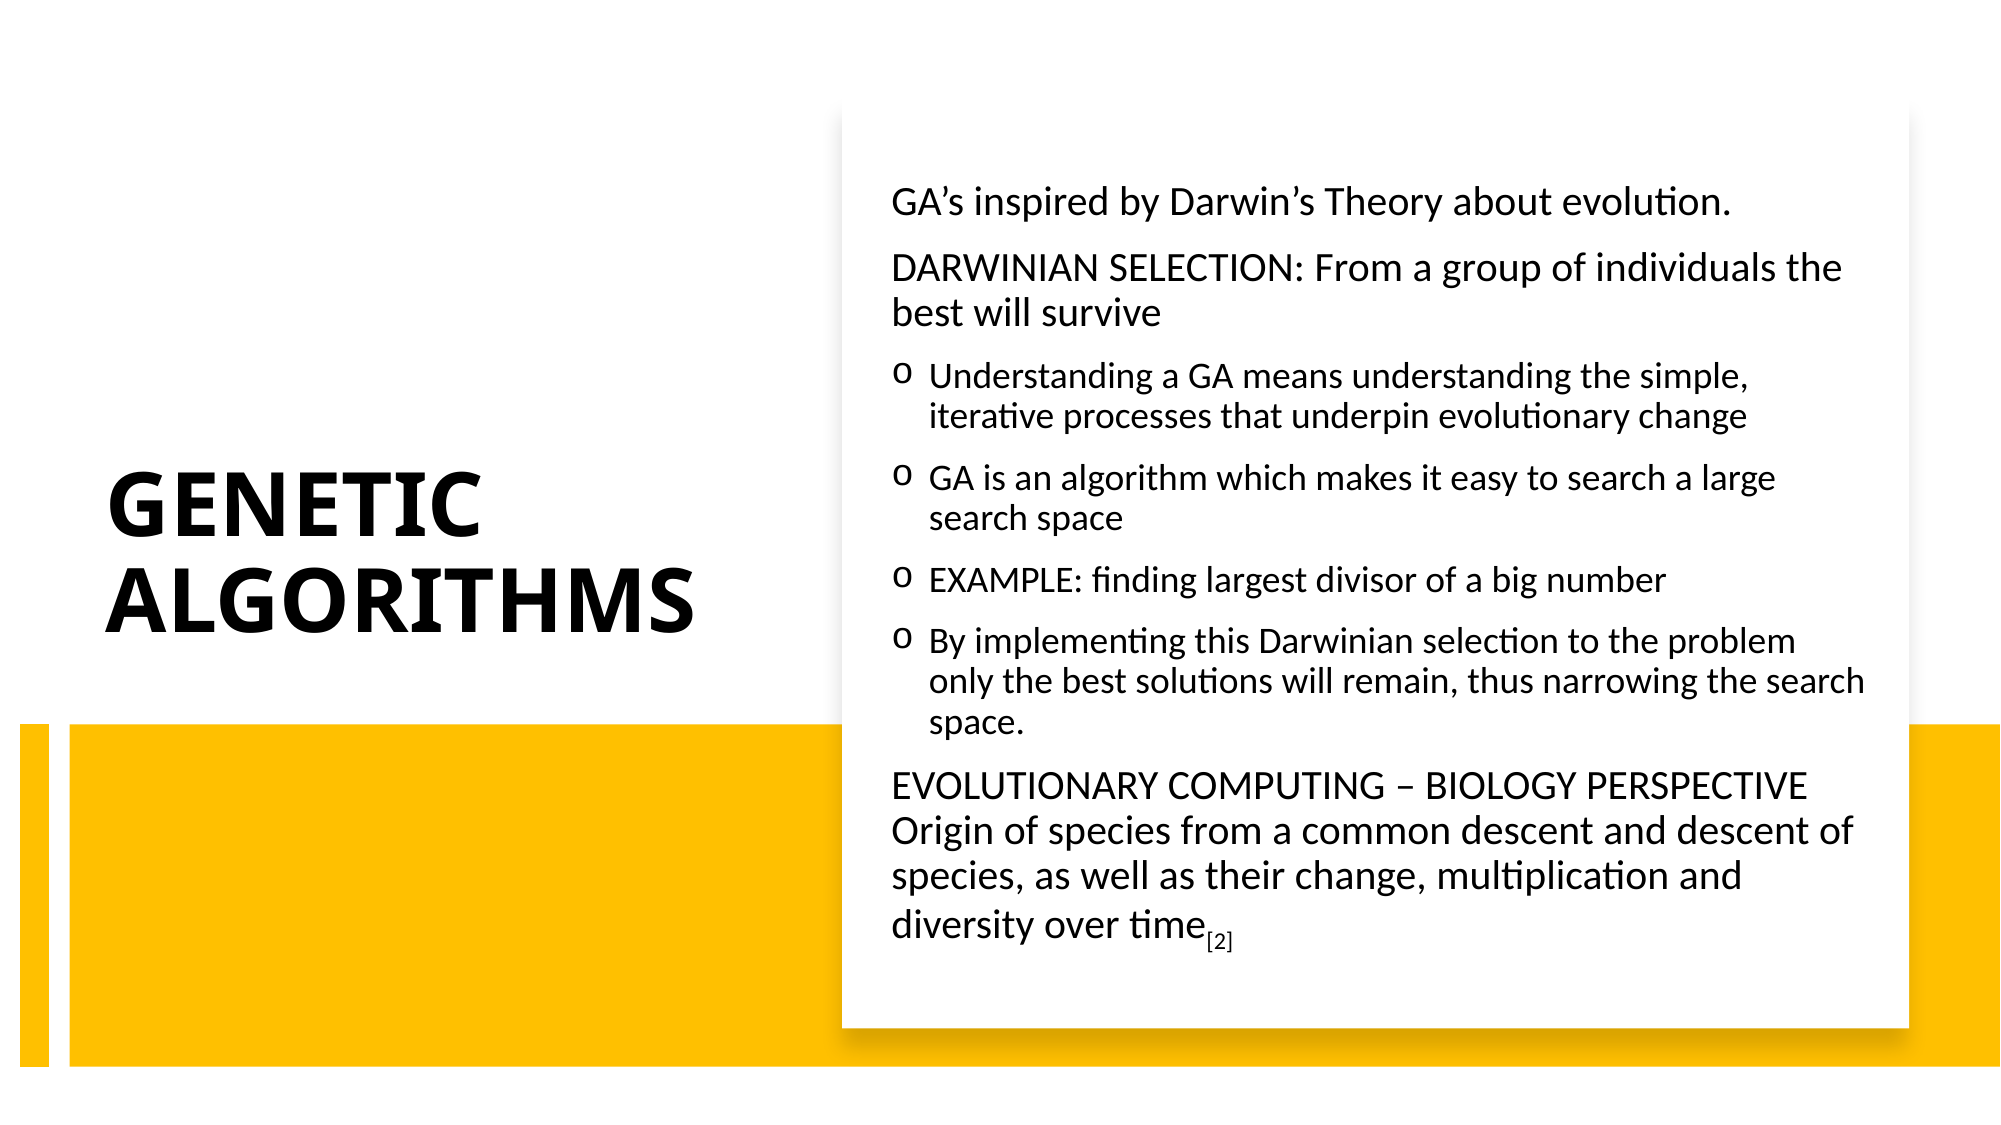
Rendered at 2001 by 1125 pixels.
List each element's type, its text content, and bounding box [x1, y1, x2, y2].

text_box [34, 724, 2000, 1067]
text_box [841, 95, 1910, 724]
title GENETIC ALGORITHMS [90, 452, 714, 667]
text_box [0, 0, 2000, 1125]
list GA’s inspired by Darwin’s Theory about evolution. DARWINIAN SELECTION: From a group of individuals the best will survive Understanding a GA means understanding the simple, iterative processes that underpin evolutionary change GA is an algorithm which makes it easy to search a large search space EXAMPLE: finding largest divisor of a big number By implementing this Darwinian selection to the problem only the best solutions will remain, thus narrowing the search space. EVOLUTIONARY COMPUTING – BIOLOGY PERSPECTIVE Origin of species from a common descent and descent of species, as well as their change, multiplication and diversity over time[2] [876, 171, 1886, 724]
